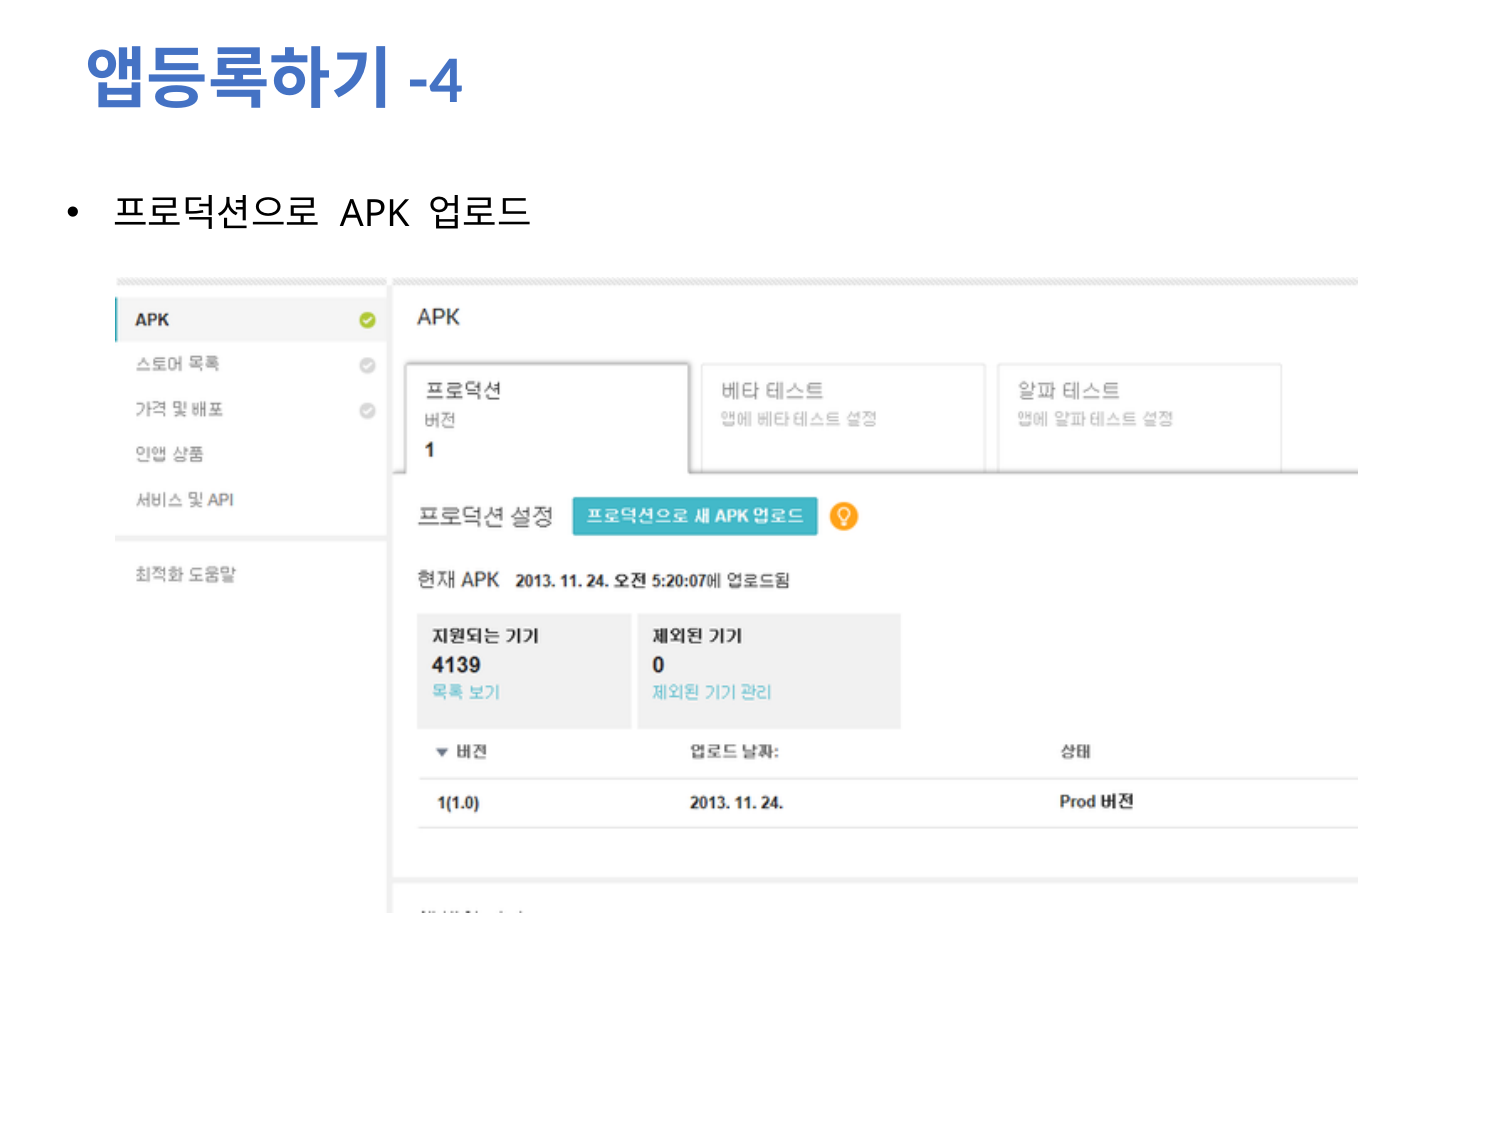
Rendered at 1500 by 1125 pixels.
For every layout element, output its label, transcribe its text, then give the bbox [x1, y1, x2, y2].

picture [114, 277, 1358, 913]
text_box 프로덕션으로 APK 업로드 [51, 181, 1047, 242]
text_box 앱등록하기-4 [70, 27, 1215, 123]
